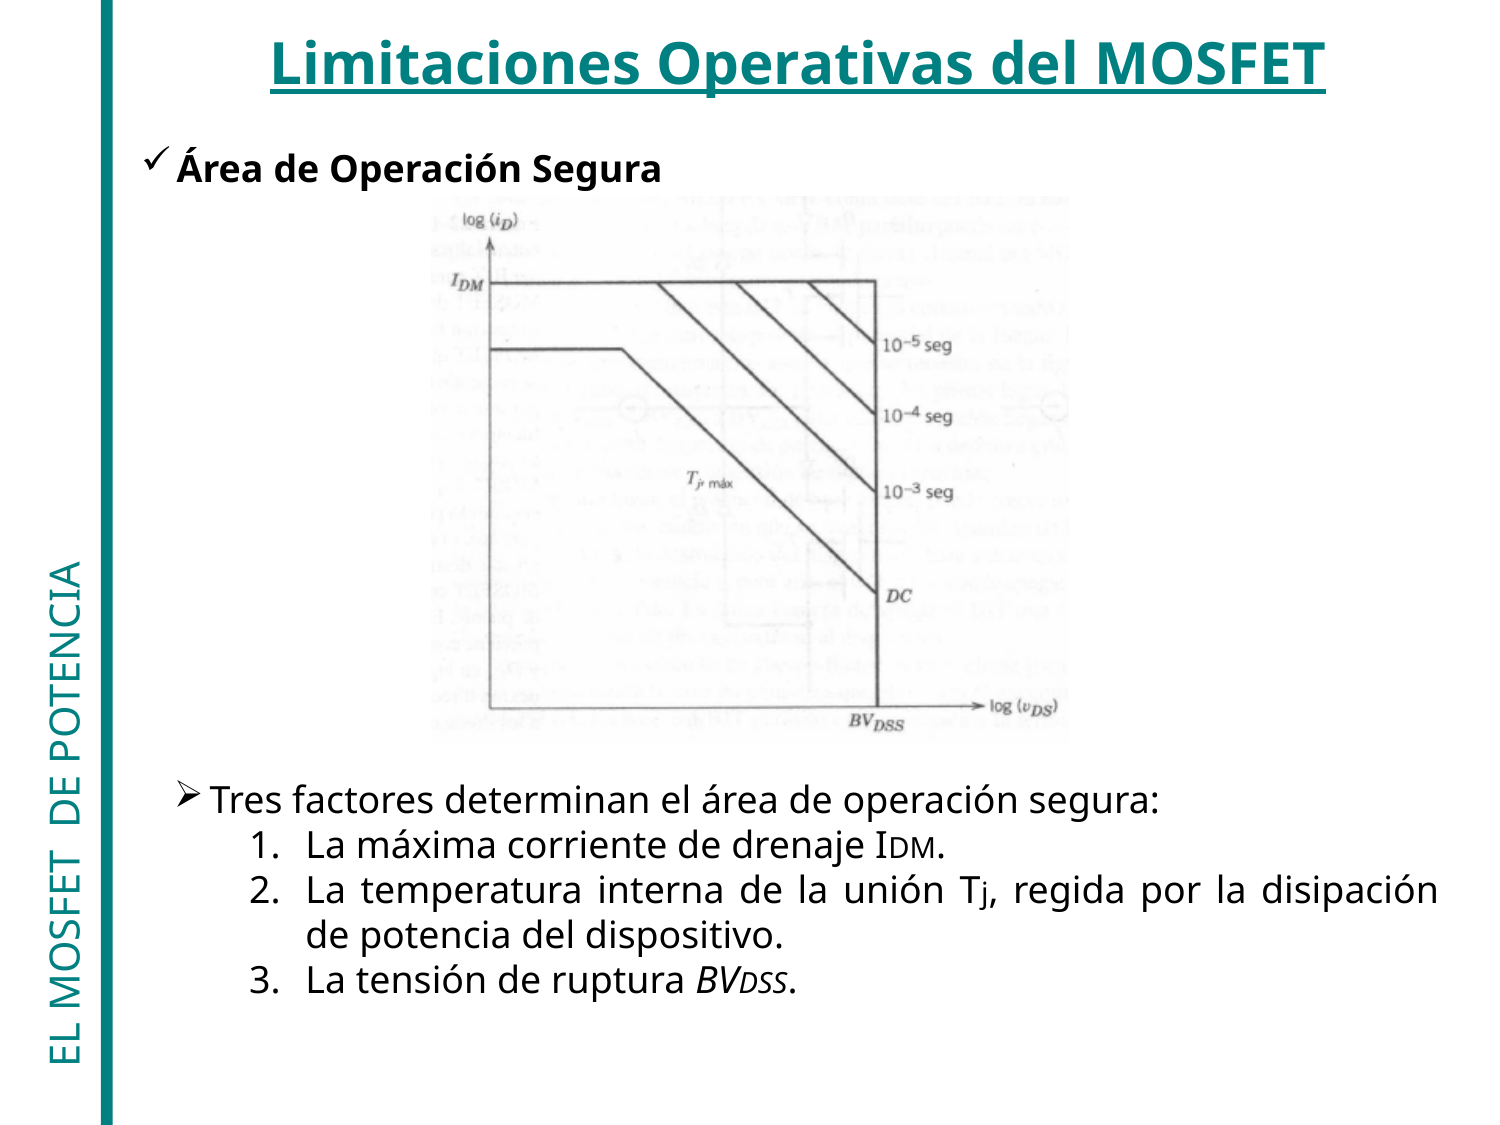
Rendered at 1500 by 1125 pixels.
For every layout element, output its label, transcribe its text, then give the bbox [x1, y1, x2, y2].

text_box Tres factores determinan el área de operación segura: La máxima corriente de drenaje IDM. La temperatura interna de la unión Tj, regida por la disipación de potencia del dispositivo. La tensión de ruptura BVDSS. [159, 768, 1455, 1009]
text_box Área de Operación Segura [126, 137, 679, 197]
text_box Limitaciones Operativas del MOSFET [254, 19, 1376, 104]
picture [431, 196, 1069, 745]
text_box EL MOSFET DE POTENCIA [30, 31, 96, 1083]
text_box [100, 0, 113, 1125]
